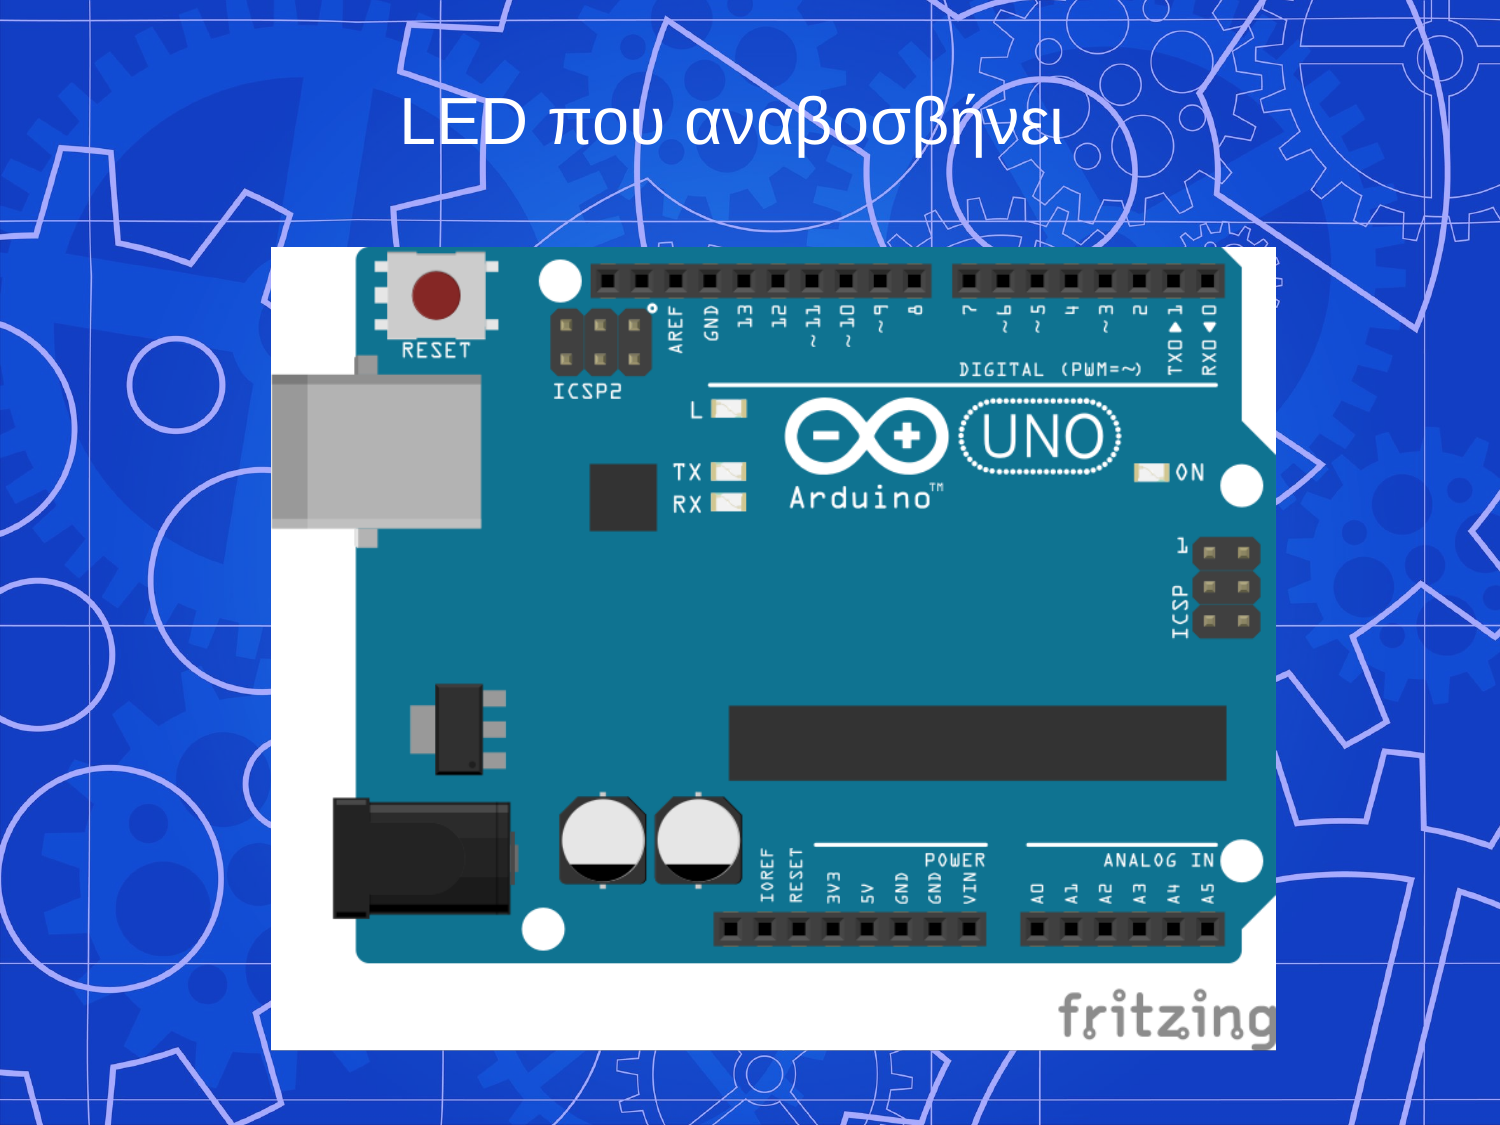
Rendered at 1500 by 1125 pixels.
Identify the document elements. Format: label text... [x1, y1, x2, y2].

picture [0, 0, 1500, 1125]
text_box LED που αναβοσβήνει [384, 70, 1081, 166]
